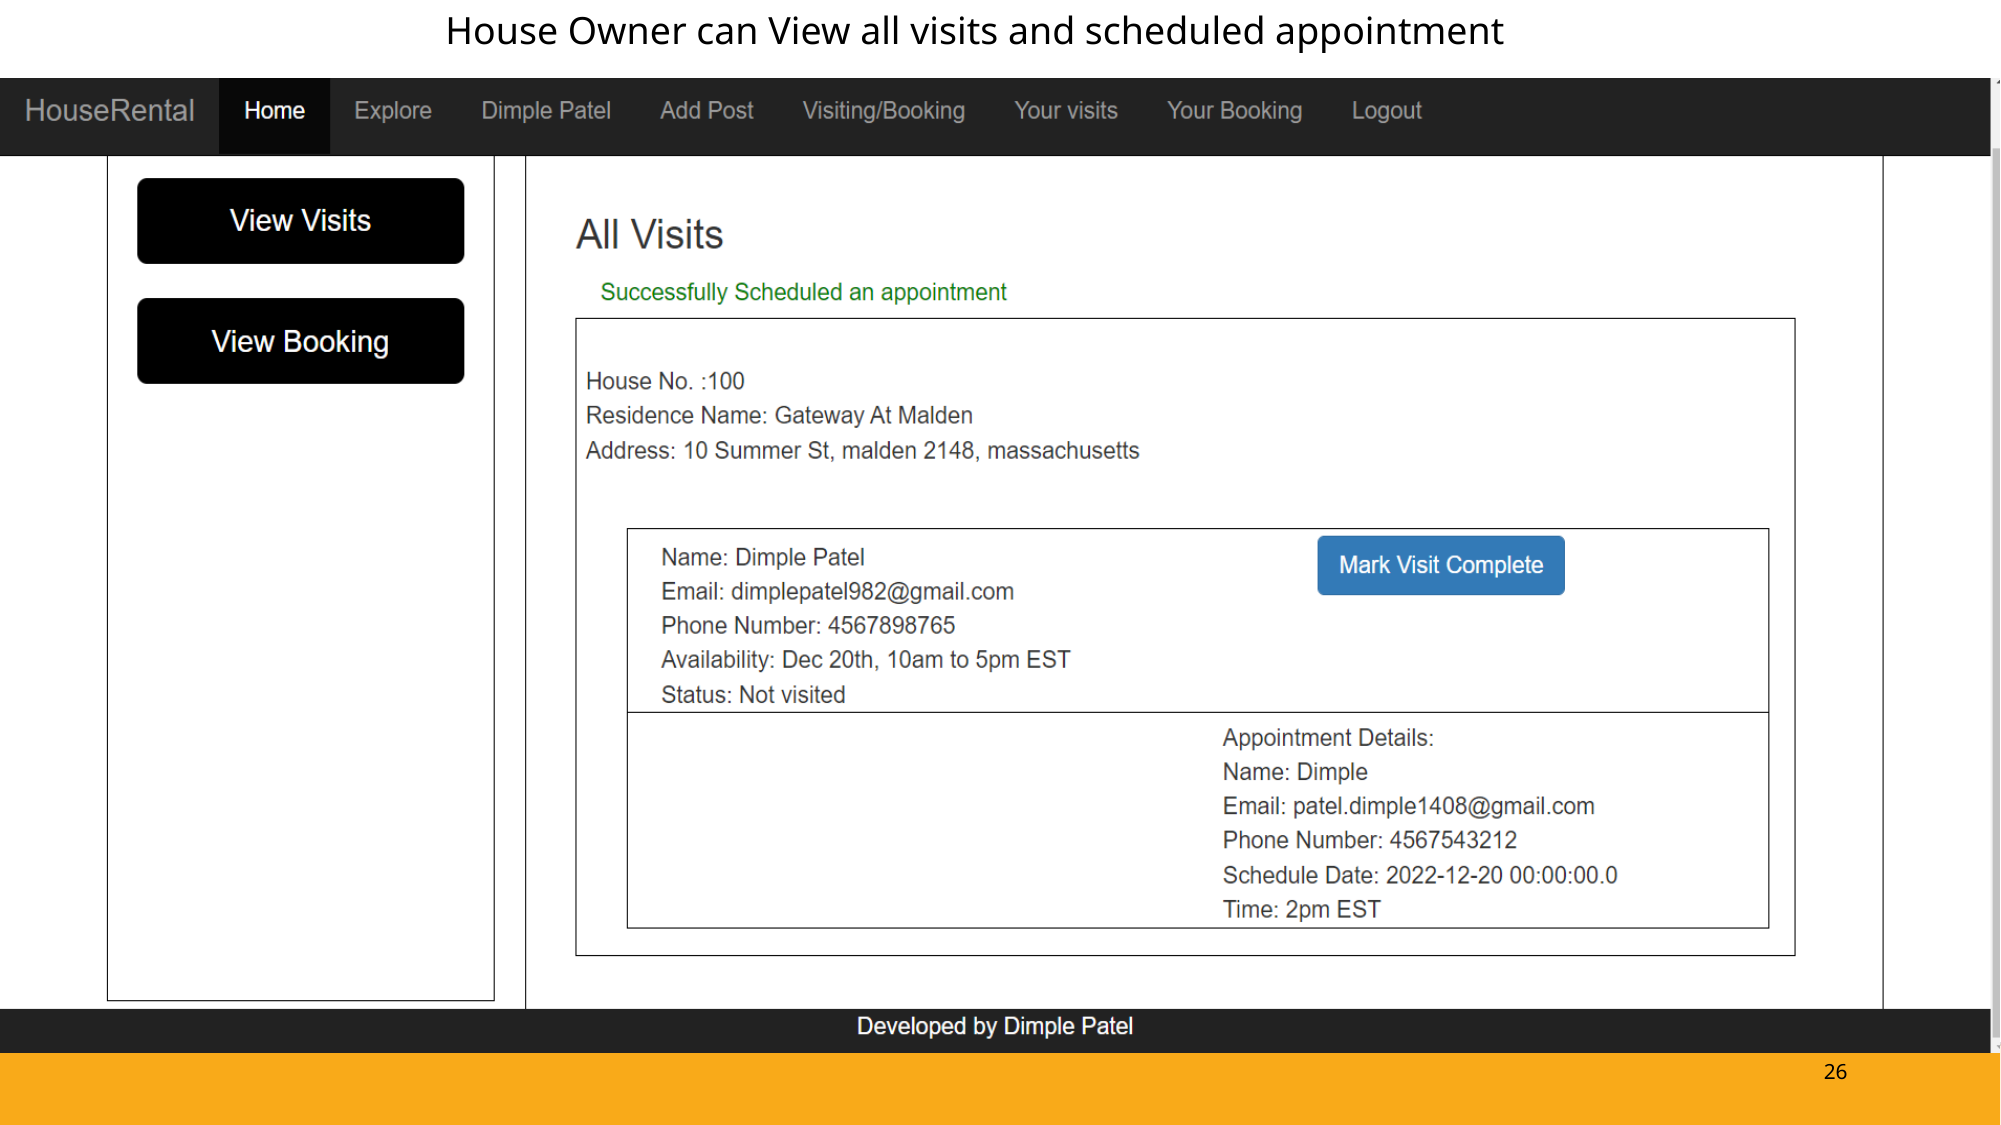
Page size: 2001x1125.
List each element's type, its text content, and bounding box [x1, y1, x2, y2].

text_box House Owner can View all visits and scheduled appointment [430, 0, 1807, 60]
picture [0, 78, 2000, 1053]
slide_number 26 [1412, 1053, 1863, 1103]
